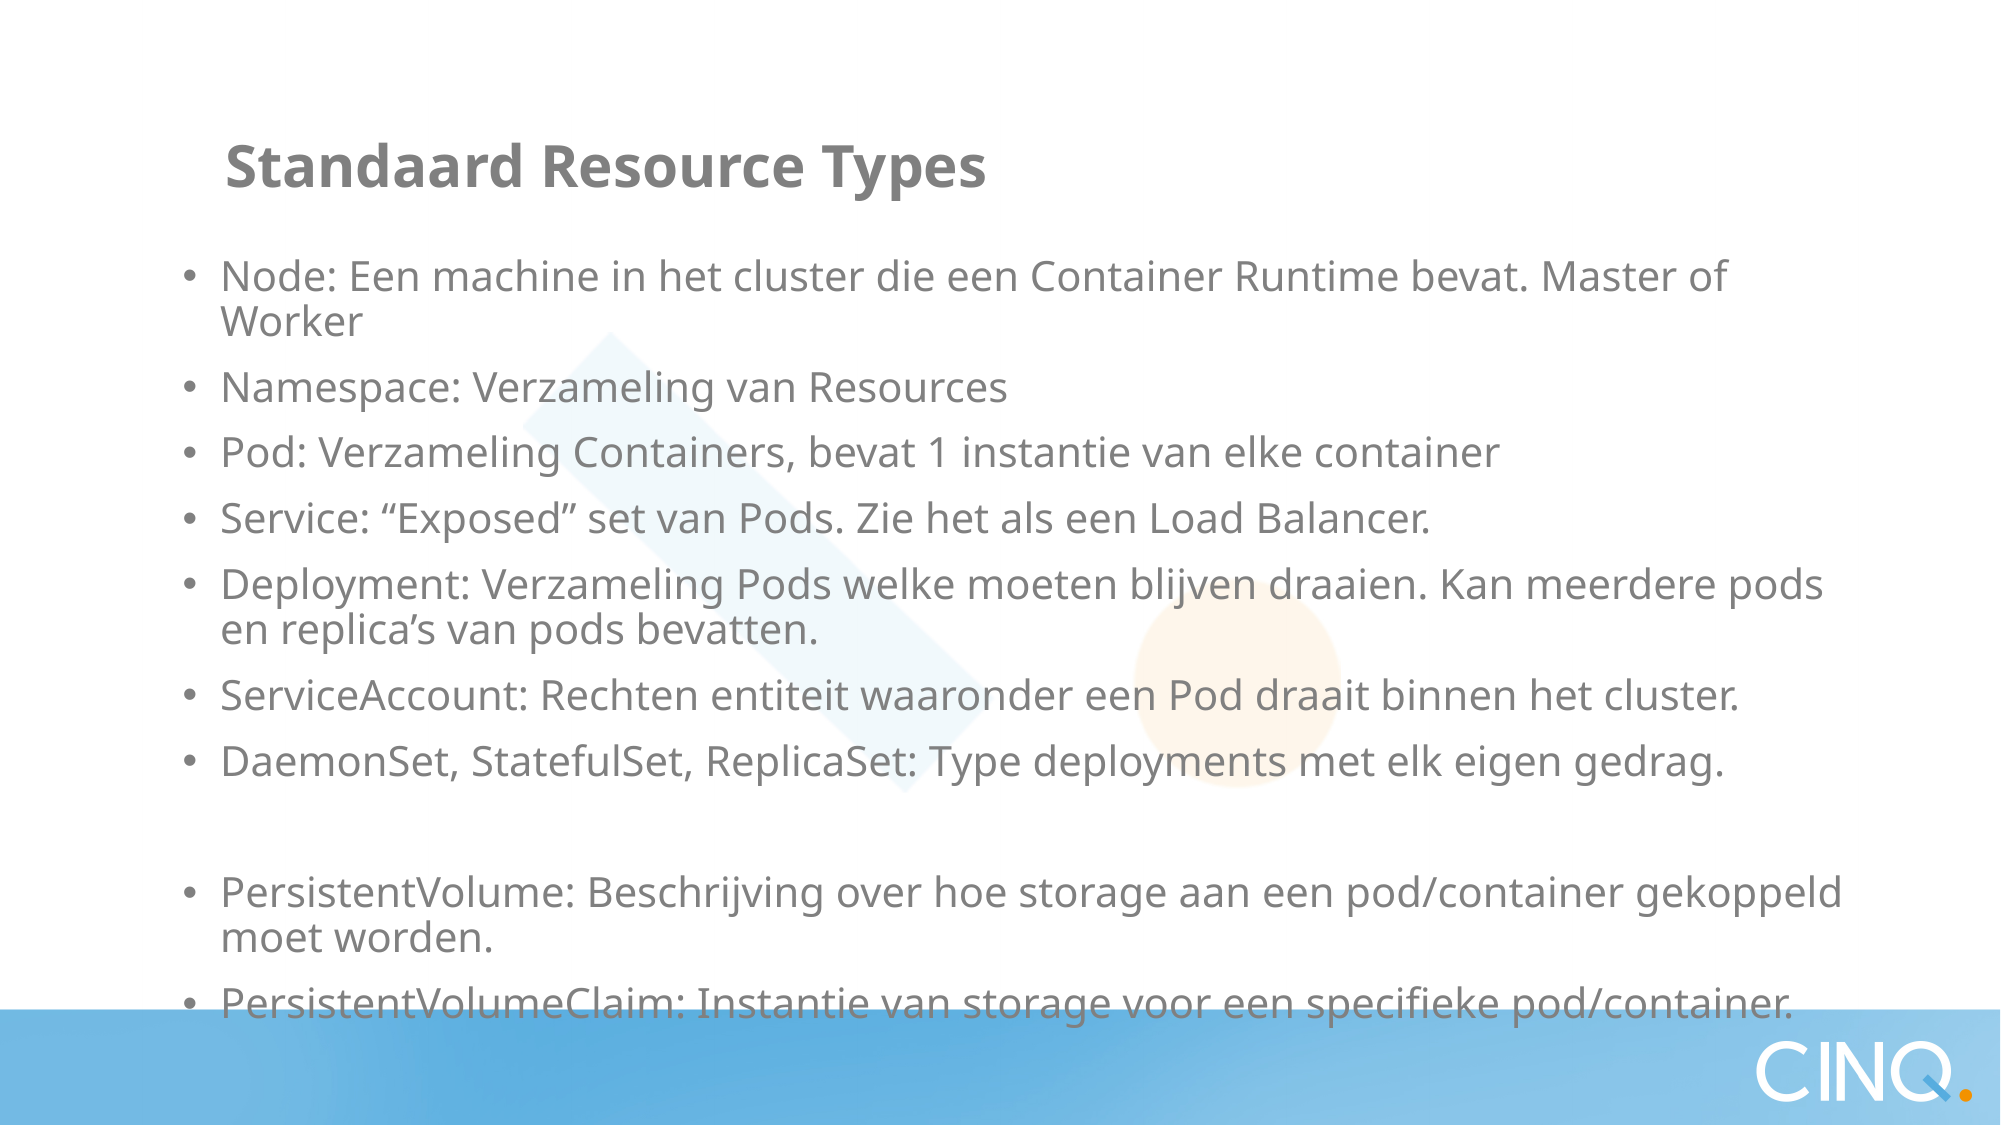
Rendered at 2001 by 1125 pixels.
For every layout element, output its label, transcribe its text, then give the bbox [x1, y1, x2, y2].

text_box Node: Een machine in het cluster die een Container Runtime bevat. Master of Worker Namespace: Verzameling van Resources Pod: Verzameling Containers, bevat 1 instantie van elke container Service: “Exposed” set van Pods. Zie het als een Load Balancer. Deployment: Verzameling Pods welke moeten blijven draaien. Kan meerdere pods en replica’s van pods bevatten. ServiceAccount: Rechten entiteit waaronder een Pod draait binnen het cluster. DaemonSet, StatefulSet, ReplicaSet: Type deployments met elk eigen gedrag. PersistentVolume: Beschrijving over hoe storage aan een pod/container gekoppeld moet worden. PersistentVolumeClaim: Instantie van storage voor een specifieke pod/container. [167, 247, 1893, 962]
text_box Standaard Resource Types [210, 132, 1141, 204]
picture [0, 0, 2001, 1125]
